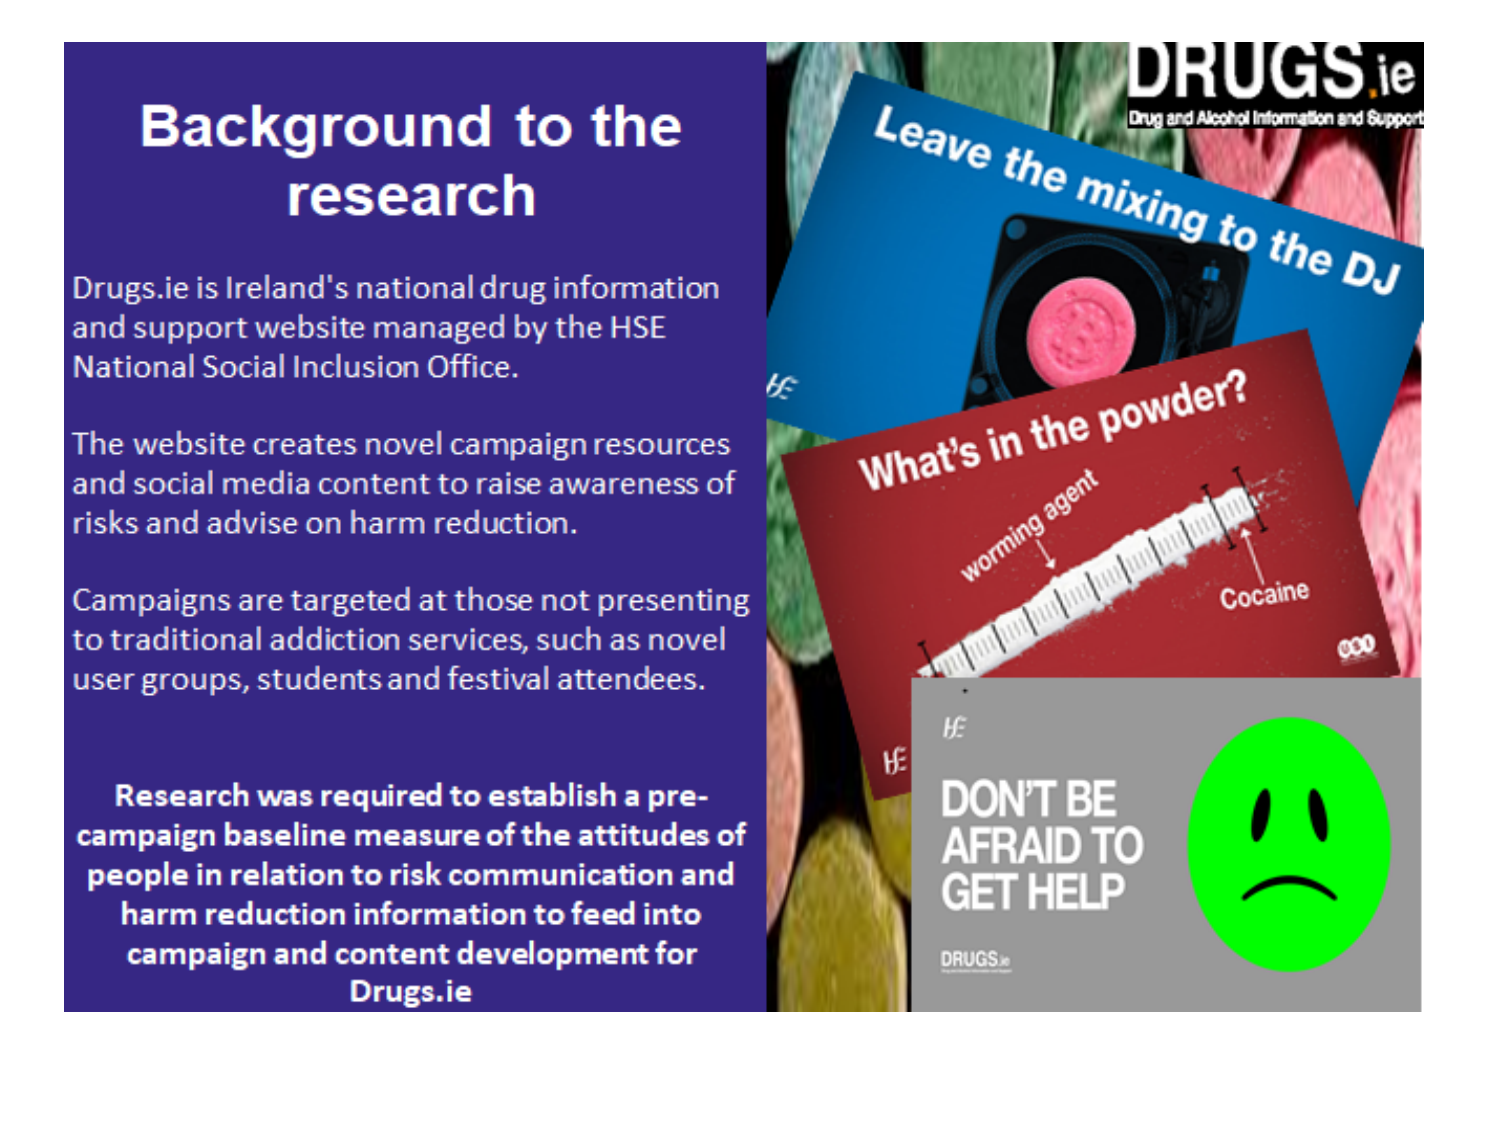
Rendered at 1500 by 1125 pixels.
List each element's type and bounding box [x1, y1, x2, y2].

picture [64, 42, 1424, 1012]
